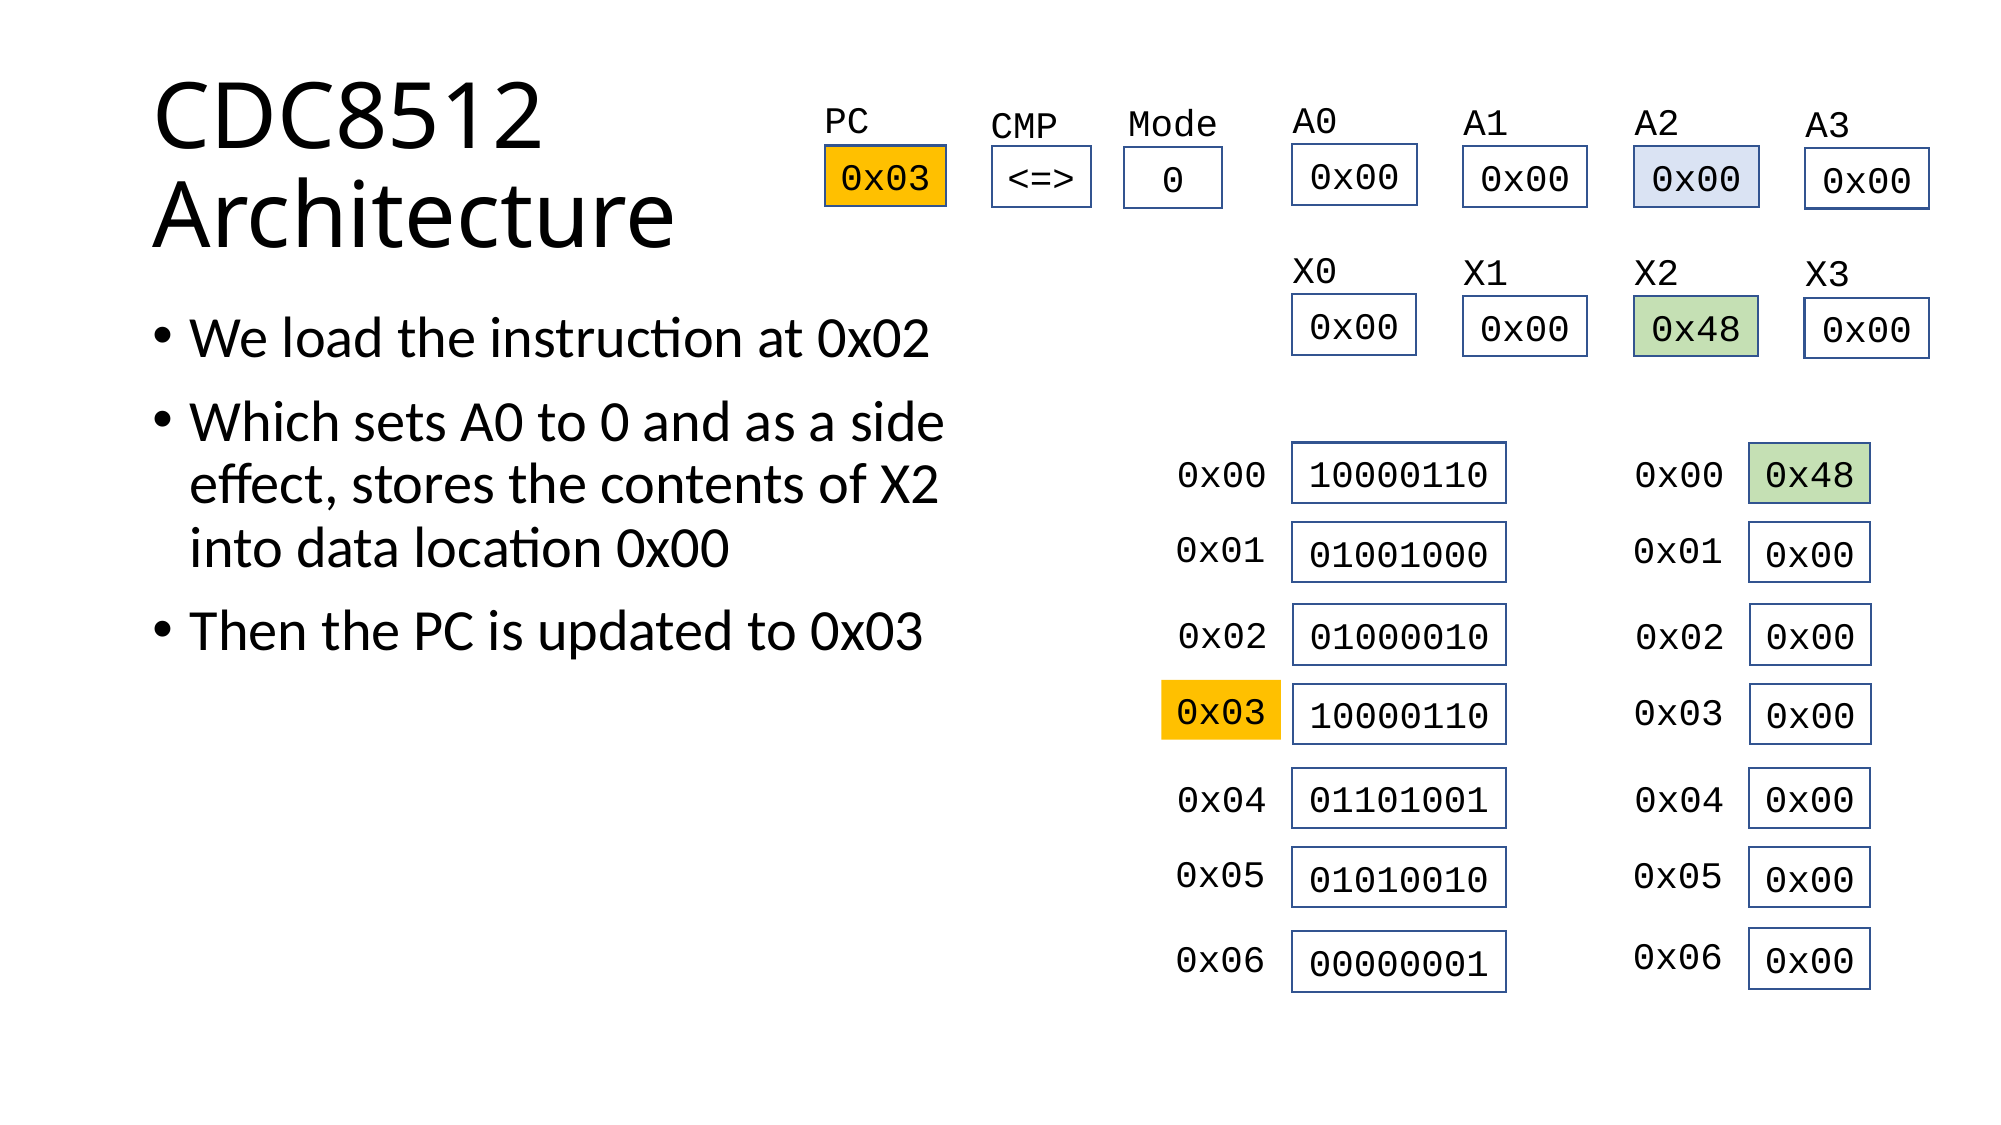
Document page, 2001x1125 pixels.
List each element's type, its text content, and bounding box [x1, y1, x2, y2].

text_box A2 [1619, 90, 1695, 151]
text_box 0x06 [1160, 927, 1281, 988]
text_box 0x00 [1748, 521, 1871, 583]
text_box 0x03 [1161, 679, 1281, 740]
text_box <=> [991, 154, 1092, 208]
text_box X1 [1448, 240, 1523, 300]
text_box 0x48 [1633, 295, 1759, 357]
text_box CMP [975, 93, 1102, 154]
text_box X0 [1277, 238, 1353, 299]
text_box 0x02 [1162, 604, 1283, 664]
text_box 01010010 [1291, 846, 1507, 908]
title CDC8512 Architecture [137, 59, 781, 278]
text_box 10000110 [1292, 683, 1507, 745]
text_box 0x04 [1162, 767, 1282, 828]
text_box X3 [1790, 242, 1865, 302]
text_box 0x00 [1633, 145, 1760, 208]
text_box 0x00 [1804, 147, 1930, 210]
text_box 0x00 [1748, 767, 1871, 829]
text_box X2 [1619, 240, 1695, 300]
text_box 0x00 [1462, 295, 1588, 357]
text_box A0 [1277, 88, 1353, 149]
text_box 01101001 [1291, 767, 1507, 829]
text_box 0x01 [1160, 518, 1281, 578]
text_box 0x00 [1462, 145, 1588, 208]
text_box 0x00 [1749, 603, 1872, 666]
text_box 0x05 [1160, 843, 1281, 903]
text_box PC [809, 88, 885, 149]
text_box A1 [1448, 90, 1524, 151]
text_box 0x00 [1291, 143, 1418, 206]
text_box 0x03 [824, 144, 947, 207]
text_box 0x00 [1748, 927, 1871, 990]
text_box 0x00 [1749, 683, 1872, 745]
text_box 0x06 [1618, 924, 1738, 985]
text_box 0x01 [1618, 518, 1738, 578]
text_box 00000001 [1291, 930, 1507, 993]
list We load the instruction at 0x02 Which sets A0 to 0 and as a side effect, stores the contents of X2 into data location 0x00 Then the PC is updated to 0x03 [137, 299, 1029, 979]
text_box A3 [1790, 92, 1866, 153]
text_box 0x48 [1748, 442, 1871, 504]
text_box 0x04 [1619, 767, 1740, 828]
text_box 0x00 [1162, 442, 1282, 503]
text_box 01000010 [1292, 603, 1507, 666]
text_box 0x00 [1803, 297, 1930, 359]
text_box 0x03 [1618, 680, 1739, 740]
text_box 0x02 [1620, 604, 1741, 665]
text_box 0x00 [1748, 846, 1871, 908]
text_box 0x05 [1618, 843, 1738, 903]
text_box 10000110 [1291, 441, 1507, 504]
text_box 0x00 [1291, 293, 1417, 356]
text_box 0x00 [1619, 442, 1740, 503]
text_box 01001000 [1291, 521, 1507, 583]
text_box Mode [1113, 91, 1234, 152]
text_box 0 [1123, 152, 1223, 209]
